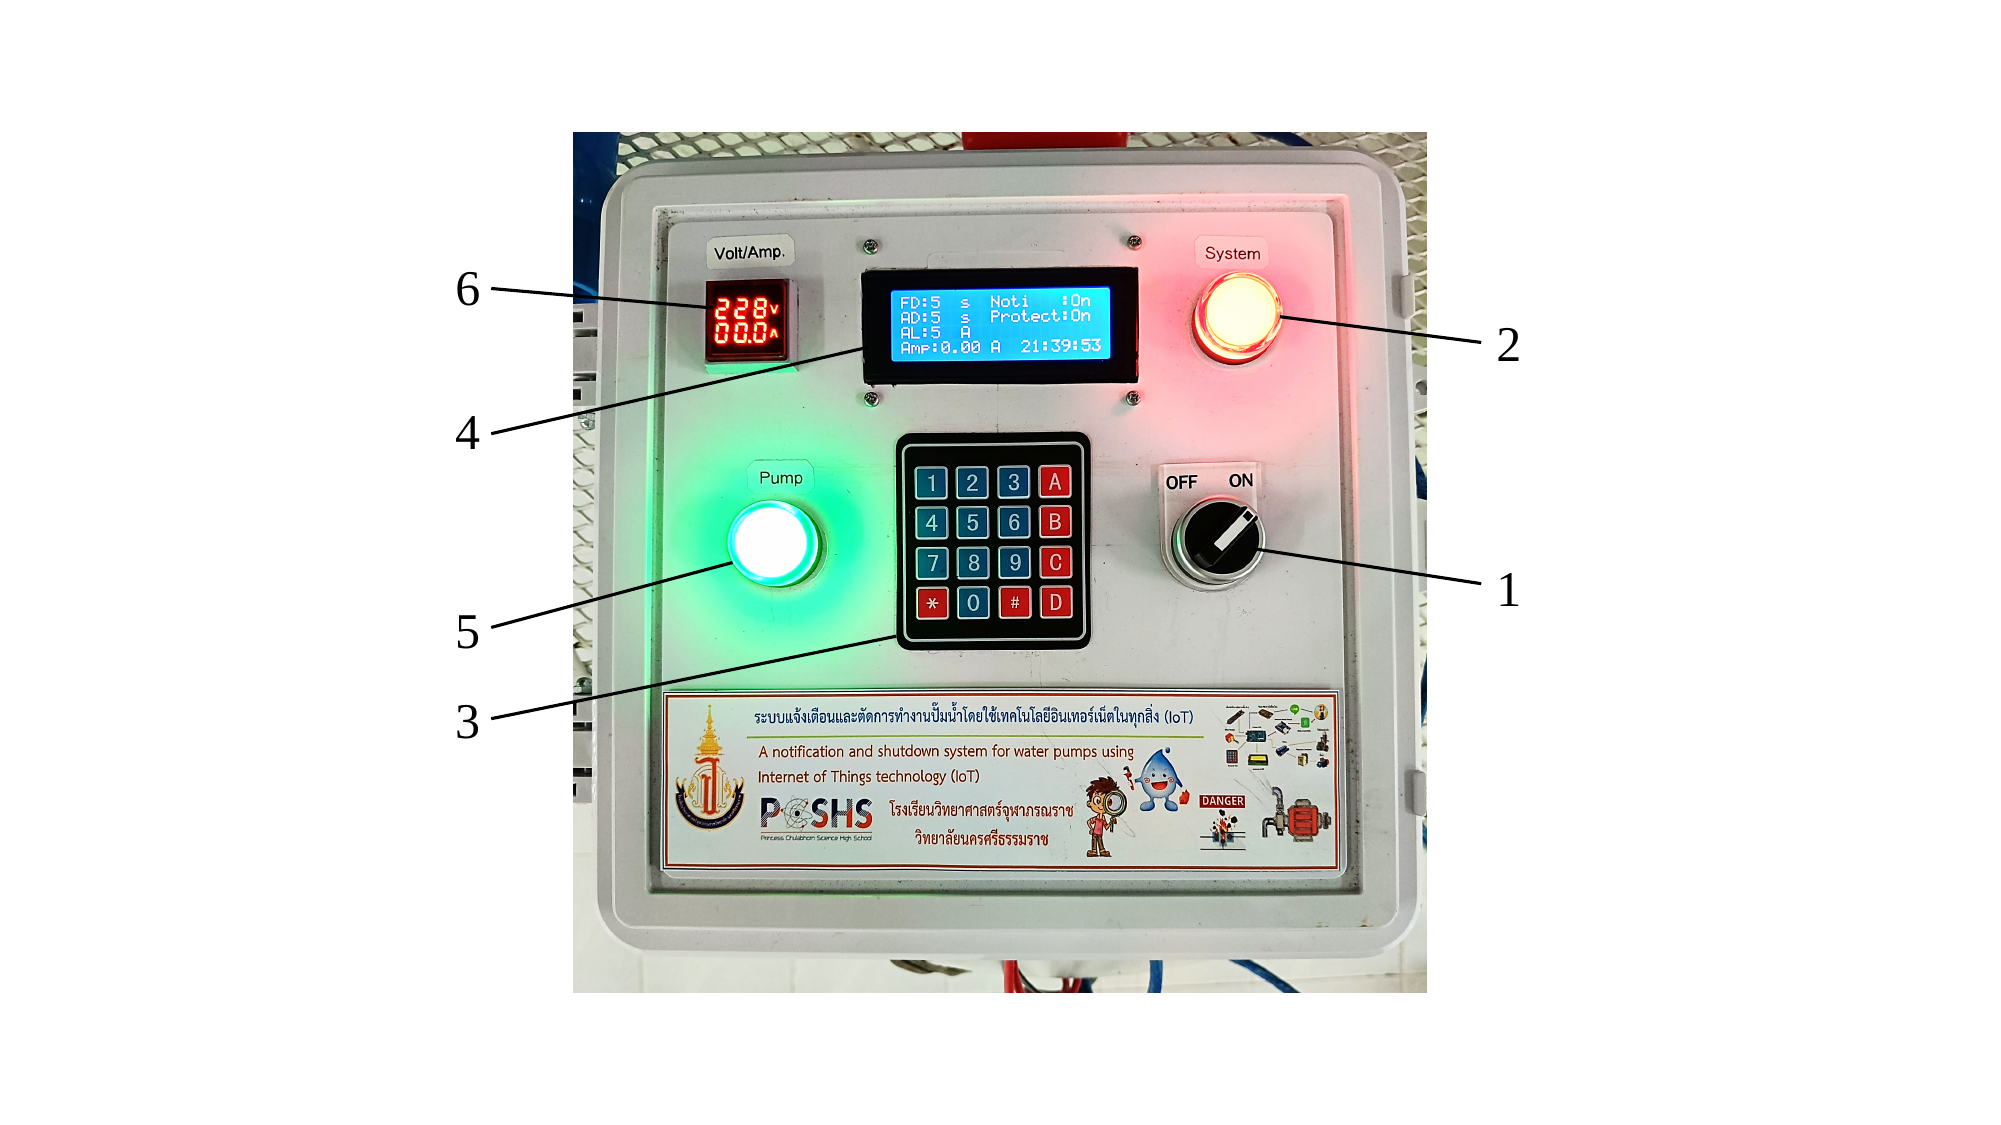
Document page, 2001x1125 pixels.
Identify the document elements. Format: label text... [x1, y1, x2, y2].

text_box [490, 287, 714, 309]
text_box 6 [357, 247, 572, 323]
text_box 5 [356, 591, 572, 666]
text_box 2 [1428, 304, 1620, 380]
text_box 1 [1428, 548, 1620, 624]
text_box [1253, 548, 1482, 585]
picture [572, 131, 1428, 994]
text_box 4 [356, 391, 572, 467]
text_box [490, 561, 733, 628]
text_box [1279, 316, 1482, 343]
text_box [490, 346, 868, 435]
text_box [490, 635, 897, 720]
text_box 3 [356, 680, 572, 756]
